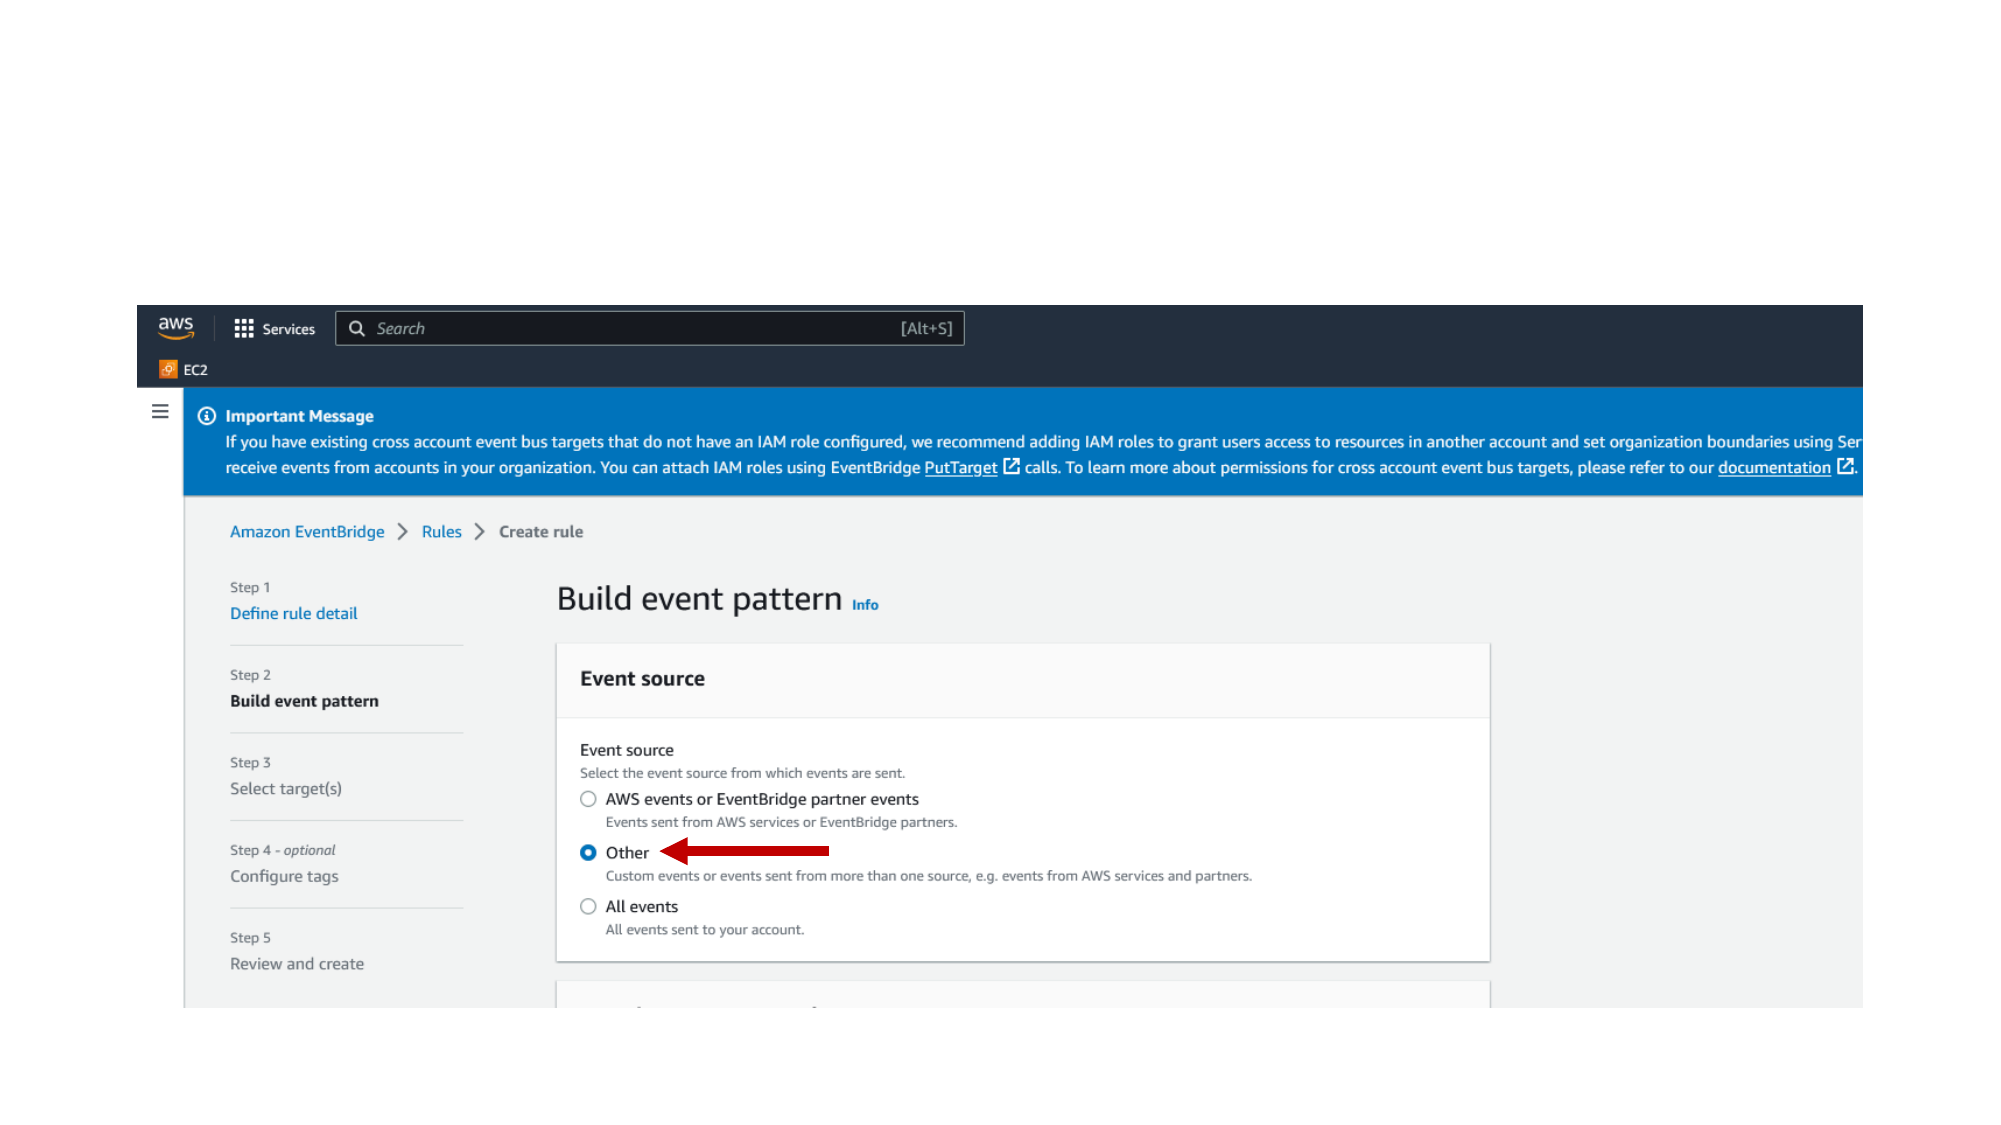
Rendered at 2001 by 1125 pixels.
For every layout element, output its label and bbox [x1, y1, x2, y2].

list [137, 305, 1863, 1008]
